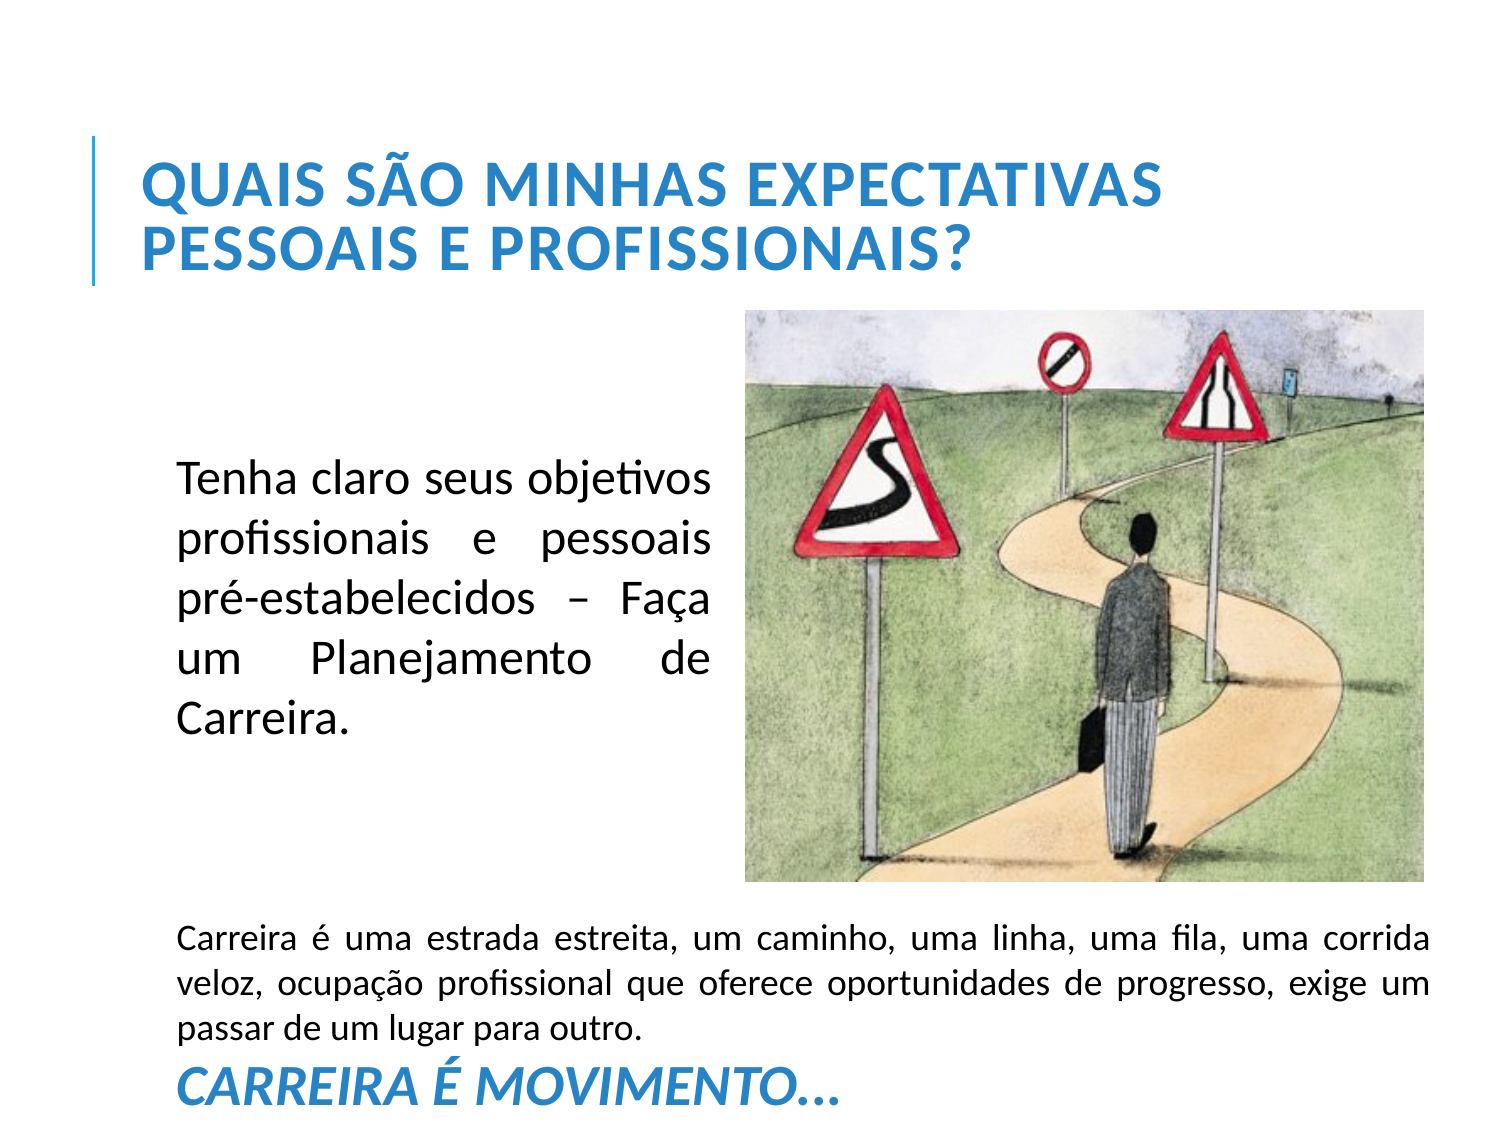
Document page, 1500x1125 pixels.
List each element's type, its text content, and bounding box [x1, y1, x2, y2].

text_box Carreira é uma estrada estreita, um caminho, uma linha, uma fila, uma corrida veloz, ocupação profissional que oferece oportunidades de progresso, exige um passar de um lugar para outro. CARREIRA É MOVIMENTO... [161, 905, 1447, 1125]
picture [745, 310, 1424, 882]
text_box Tenha claro seus objetivos profissionais e pessoais pré-estabelecidos – Faça um Planejamento de Carreira. [161, 437, 727, 812]
title Quais são minhas expectativas pessoais e profissionais? [126, 96, 1322, 342]
